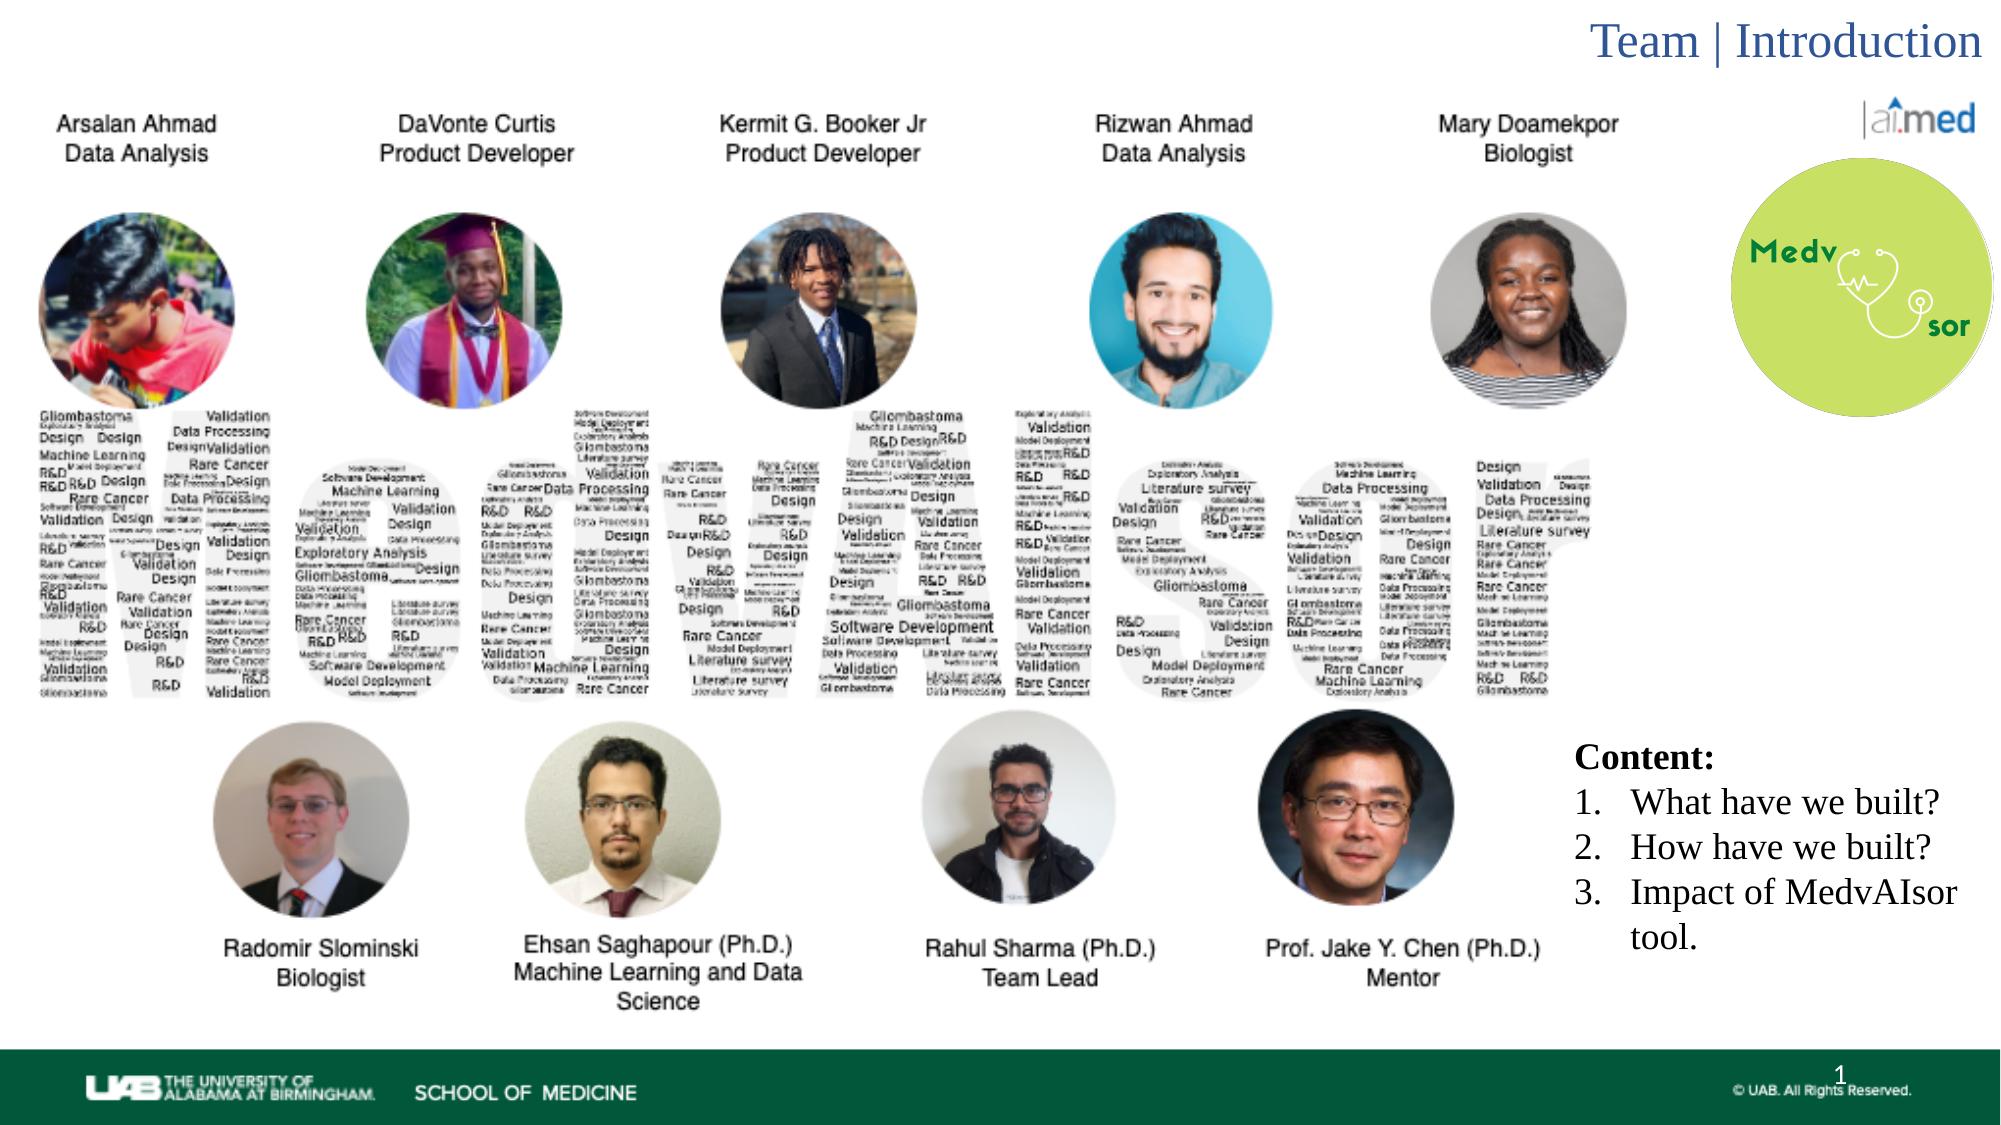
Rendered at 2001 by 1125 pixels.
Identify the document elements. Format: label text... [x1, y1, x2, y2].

slide_number 1 [1412, 1042, 1863, 1103]
text_box Content: What have we built? How have we built? Impact of MedvAIsor tool. [1634, 724, 1994, 965]
picture [0, 0, 2001, 1125]
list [1731, 158, 1994, 417]
text_box Team | Introduction [1575, 0, 2000, 75]
